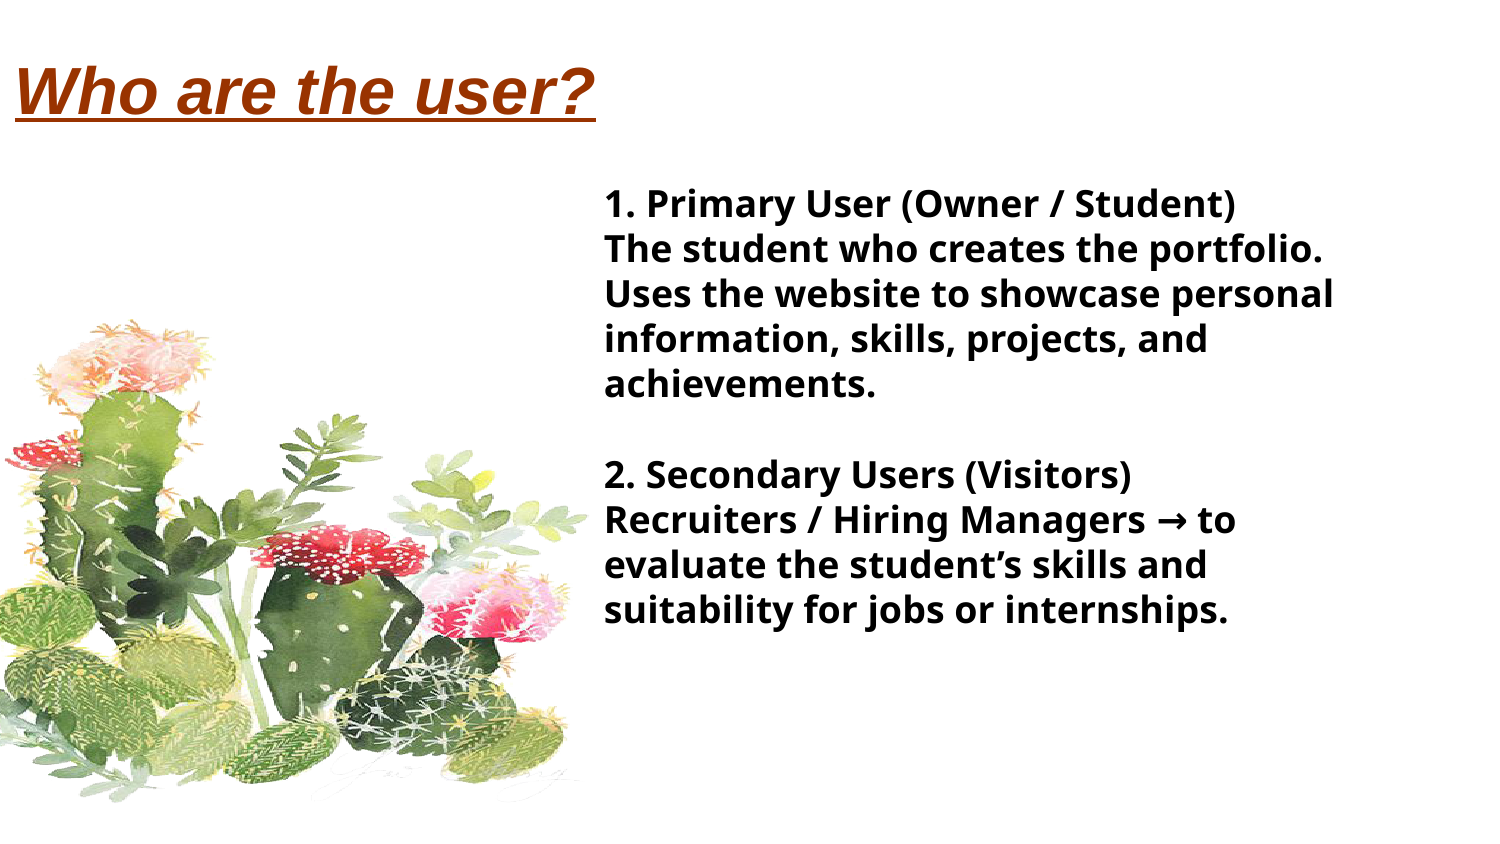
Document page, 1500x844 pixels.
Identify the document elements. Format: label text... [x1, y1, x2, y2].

picture [0, 235, 687, 844]
text_box 2. Secondary Users (Visitors) Recruiters / Hiring Managers → to evaluate the student’s skills and suitability for jobs or internships. [690, 443, 1373, 684]
text_box 1. Primary User (Owner / Student) The student who creates the portfolio. Uses the website to showcase personal information, skills, projects, and achievements. [589, 172, 1402, 413]
text_box Who are the user? [0, 40, 1126, 136]
